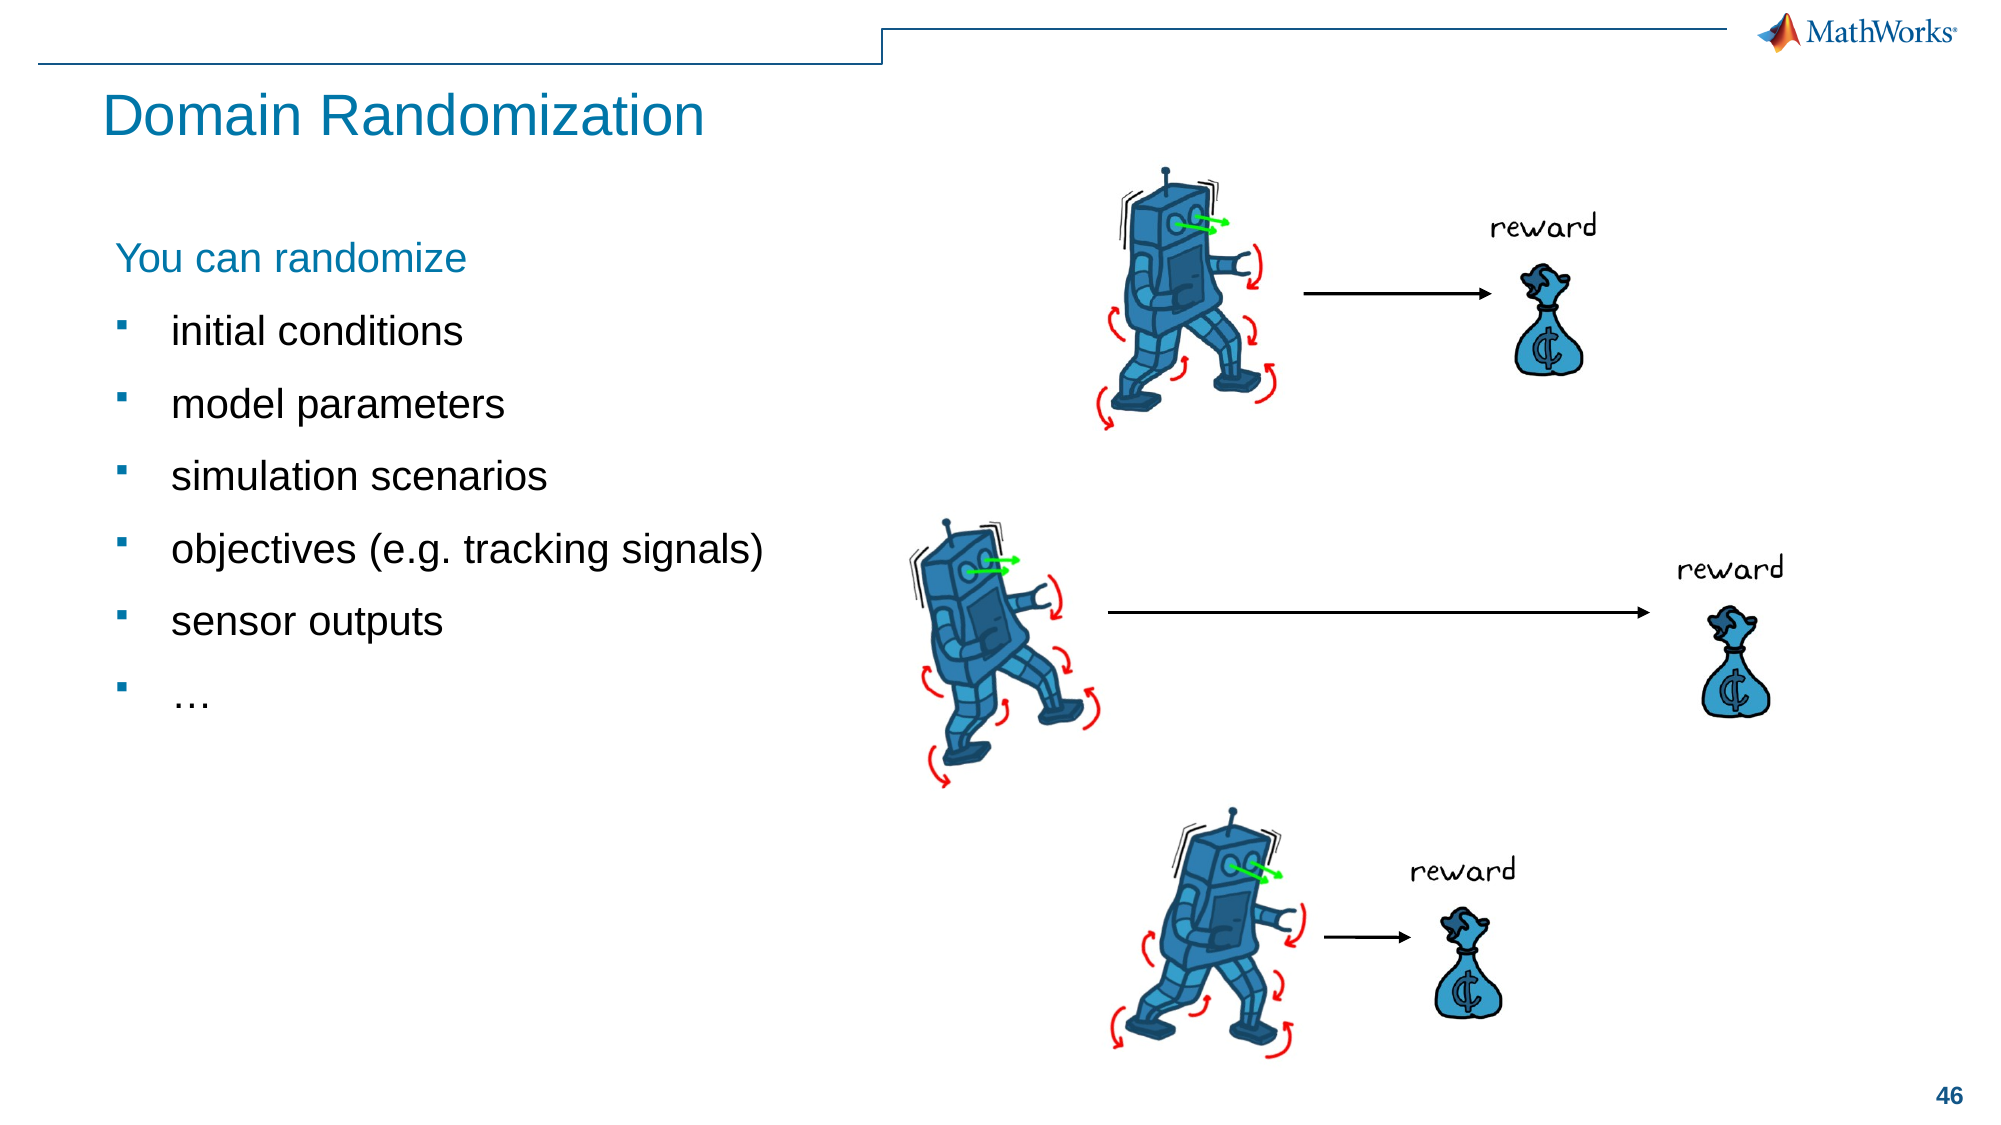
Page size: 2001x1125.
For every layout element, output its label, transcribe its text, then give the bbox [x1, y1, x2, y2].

picture [1751, 3, 1970, 63]
text_box You can randomize initial conditions model parameters simulation scenarios objectives (e.g. tracking signals) sensor outputs … [112, 206, 766, 717]
picture [1092, 778, 1370, 1095]
picture [1491, 211, 1596, 377]
picture [1083, 156, 1304, 431]
picture [1678, 553, 1783, 719]
picture [863, 479, 1137, 794]
title Domain Randomization [99, 75, 1867, 265]
picture [1410, 854, 1516, 1020]
